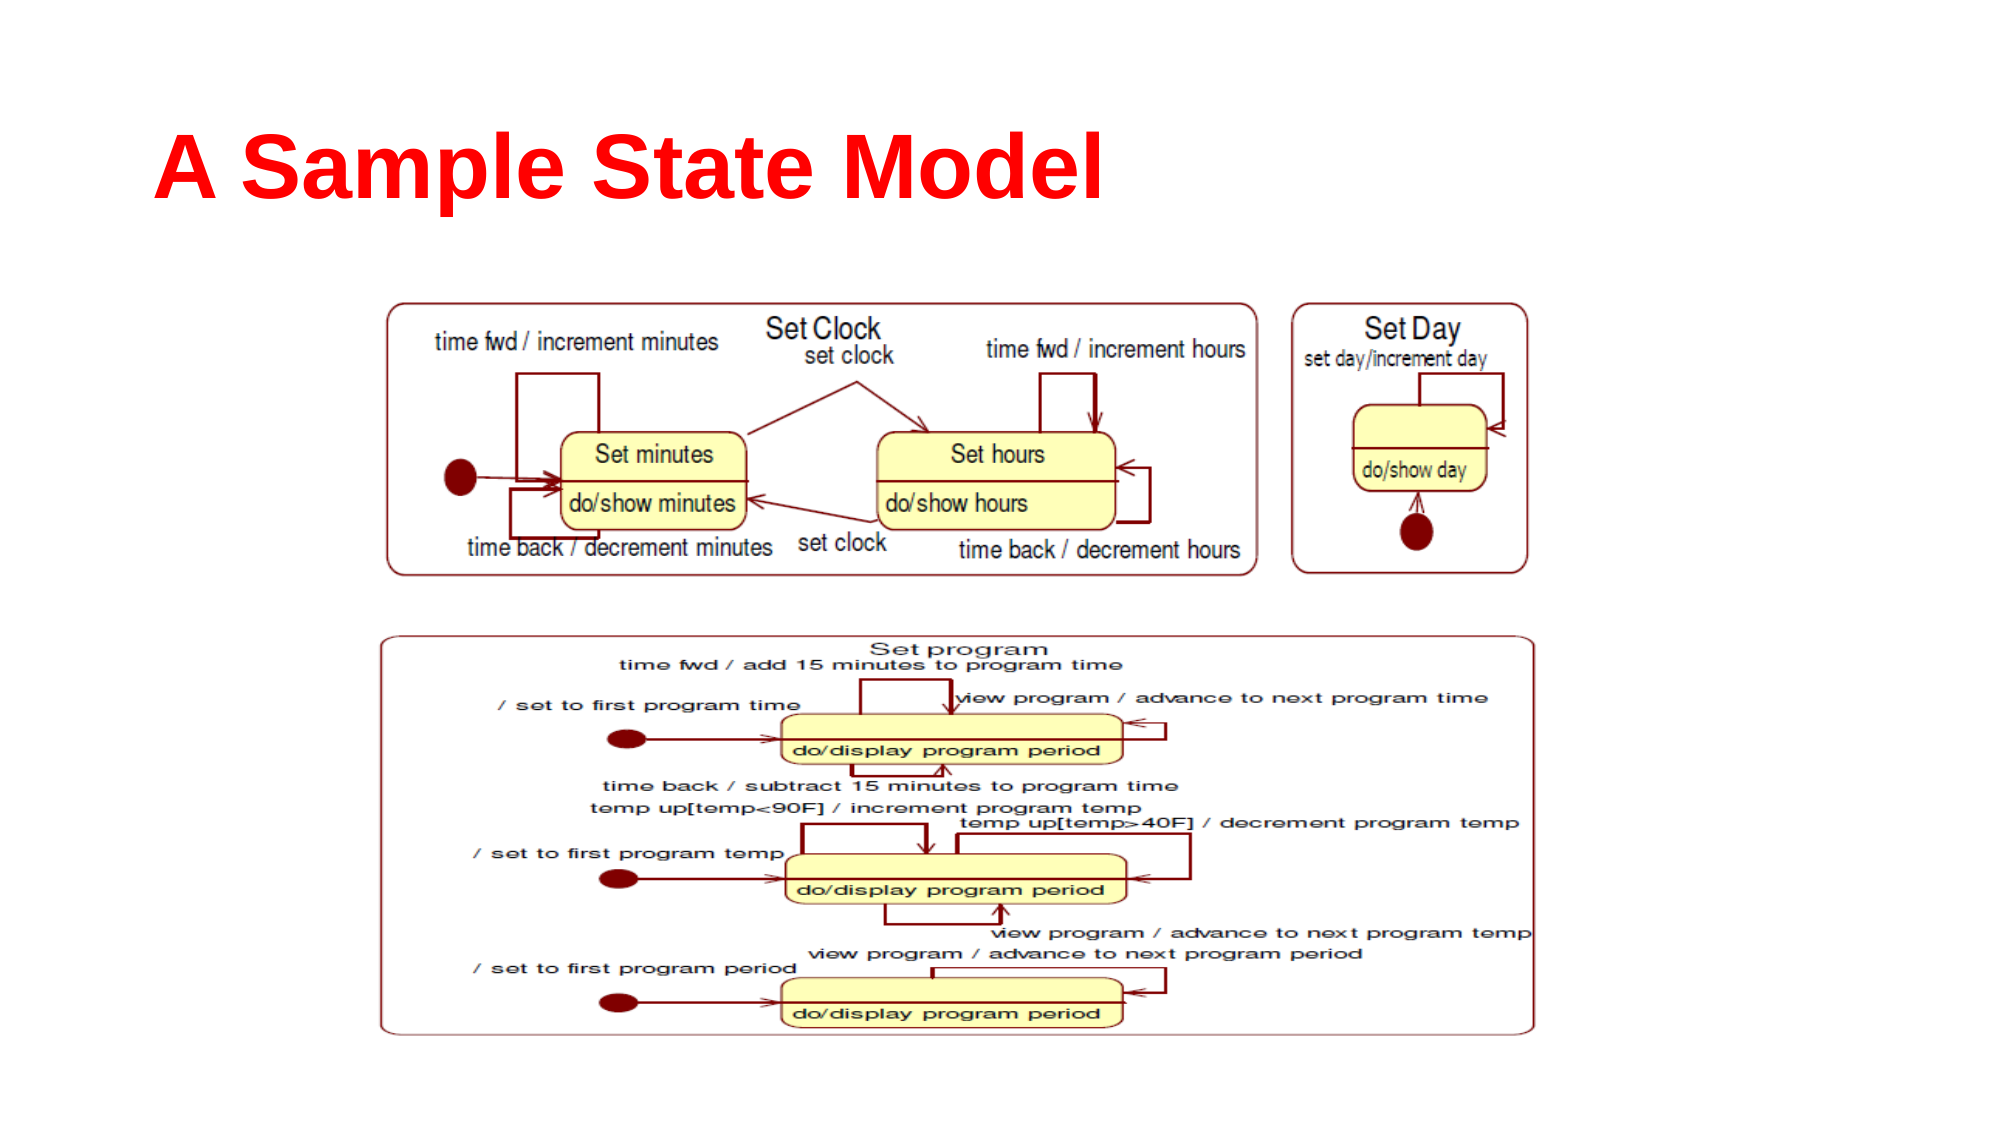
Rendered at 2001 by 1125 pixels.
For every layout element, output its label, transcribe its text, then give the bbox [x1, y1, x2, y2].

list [328, 299, 1550, 1070]
title A Sample State Model [137, 59, 1863, 278]
